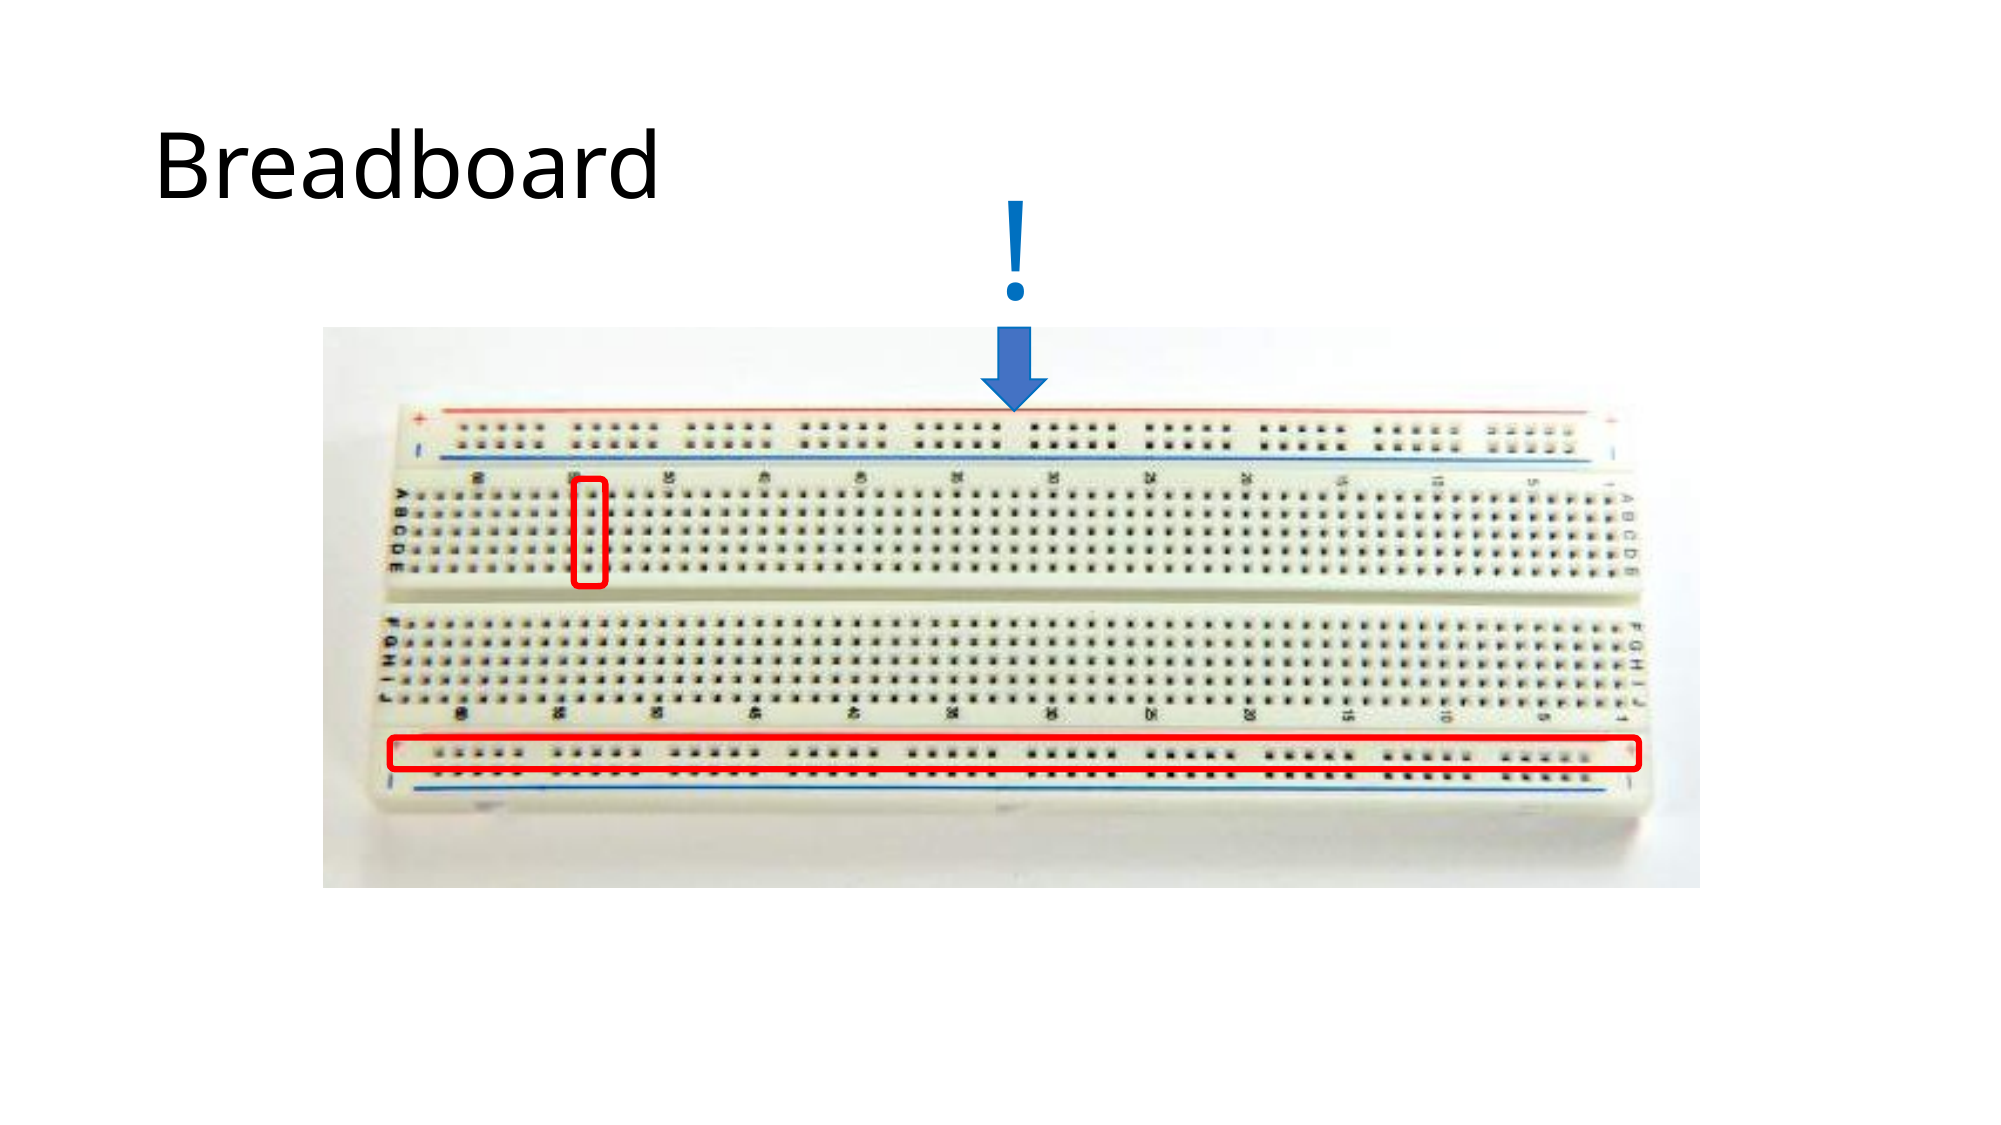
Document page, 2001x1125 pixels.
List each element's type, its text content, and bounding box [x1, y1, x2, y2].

title Breadboard [137, 59, 1863, 278]
text_box ! [982, 154, 1078, 327]
picture [323, 327, 1700, 888]
